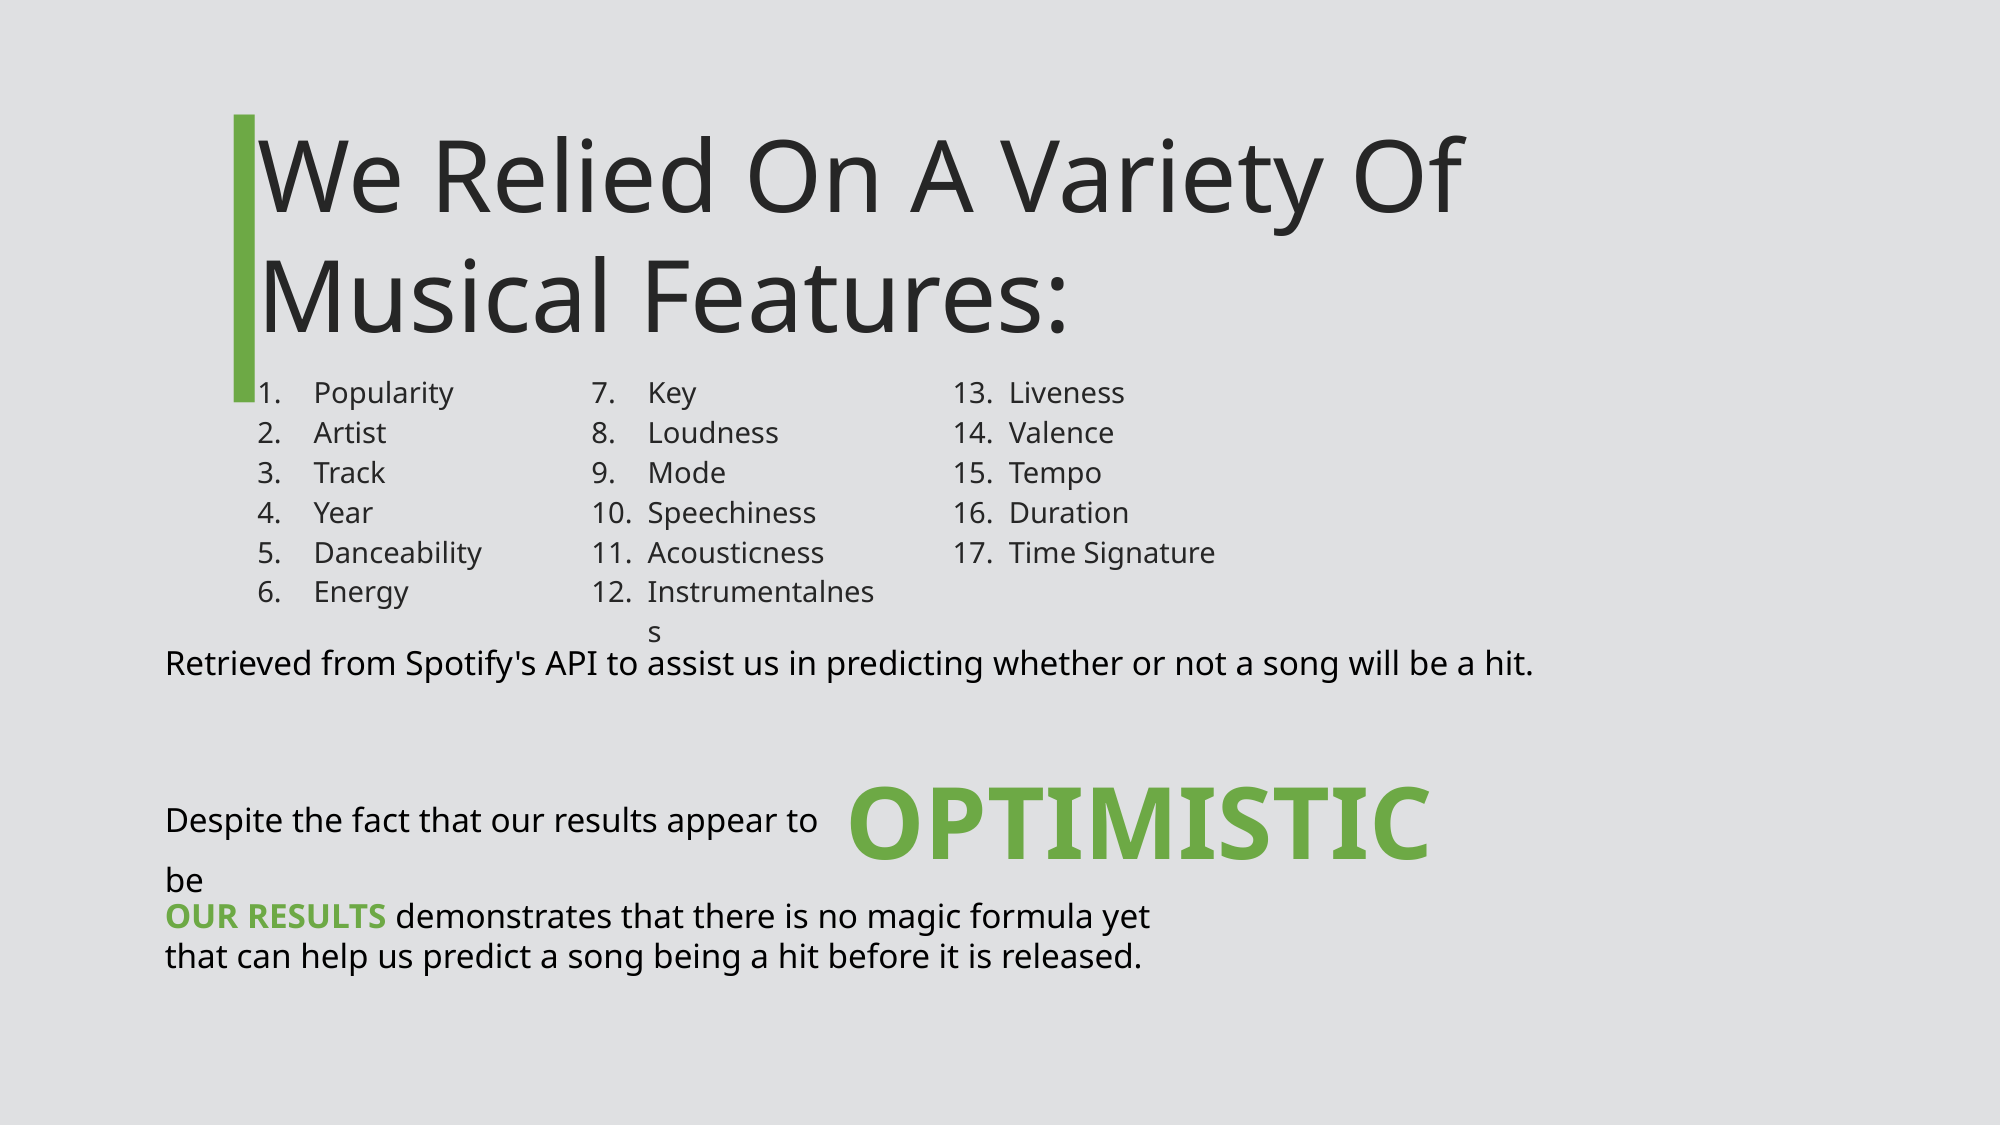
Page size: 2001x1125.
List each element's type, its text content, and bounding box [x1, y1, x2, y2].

text_box Key Loudness Mode Speechiness Acousticness Instrumentalness [576, 399, 892, 634]
text_box OPTIMISTIC [830, 752, 1831, 887]
text_box OUR RESULTS demonstrates that there is no magic formula yet that can help us predict a song being a hit before it is released. [150, 888, 1174, 983]
text_box Despite the fact that our results appear to be [150, 771, 866, 888]
text_box Retrieved from Spotify's API to assist us in predicting whether or not a song will be a hit. [150, 634, 1710, 690]
text_box Liveness Valence Tempo Duration Time Signature [937, 362, 1253, 577]
text_box Popularity Artist Track Year Danceability Energy [242, 399, 576, 616]
text_box | [150, 38, 1150, 399]
text_box We Relied On A Variety Of Musical Features: [1150, 104, 1803, 360]
